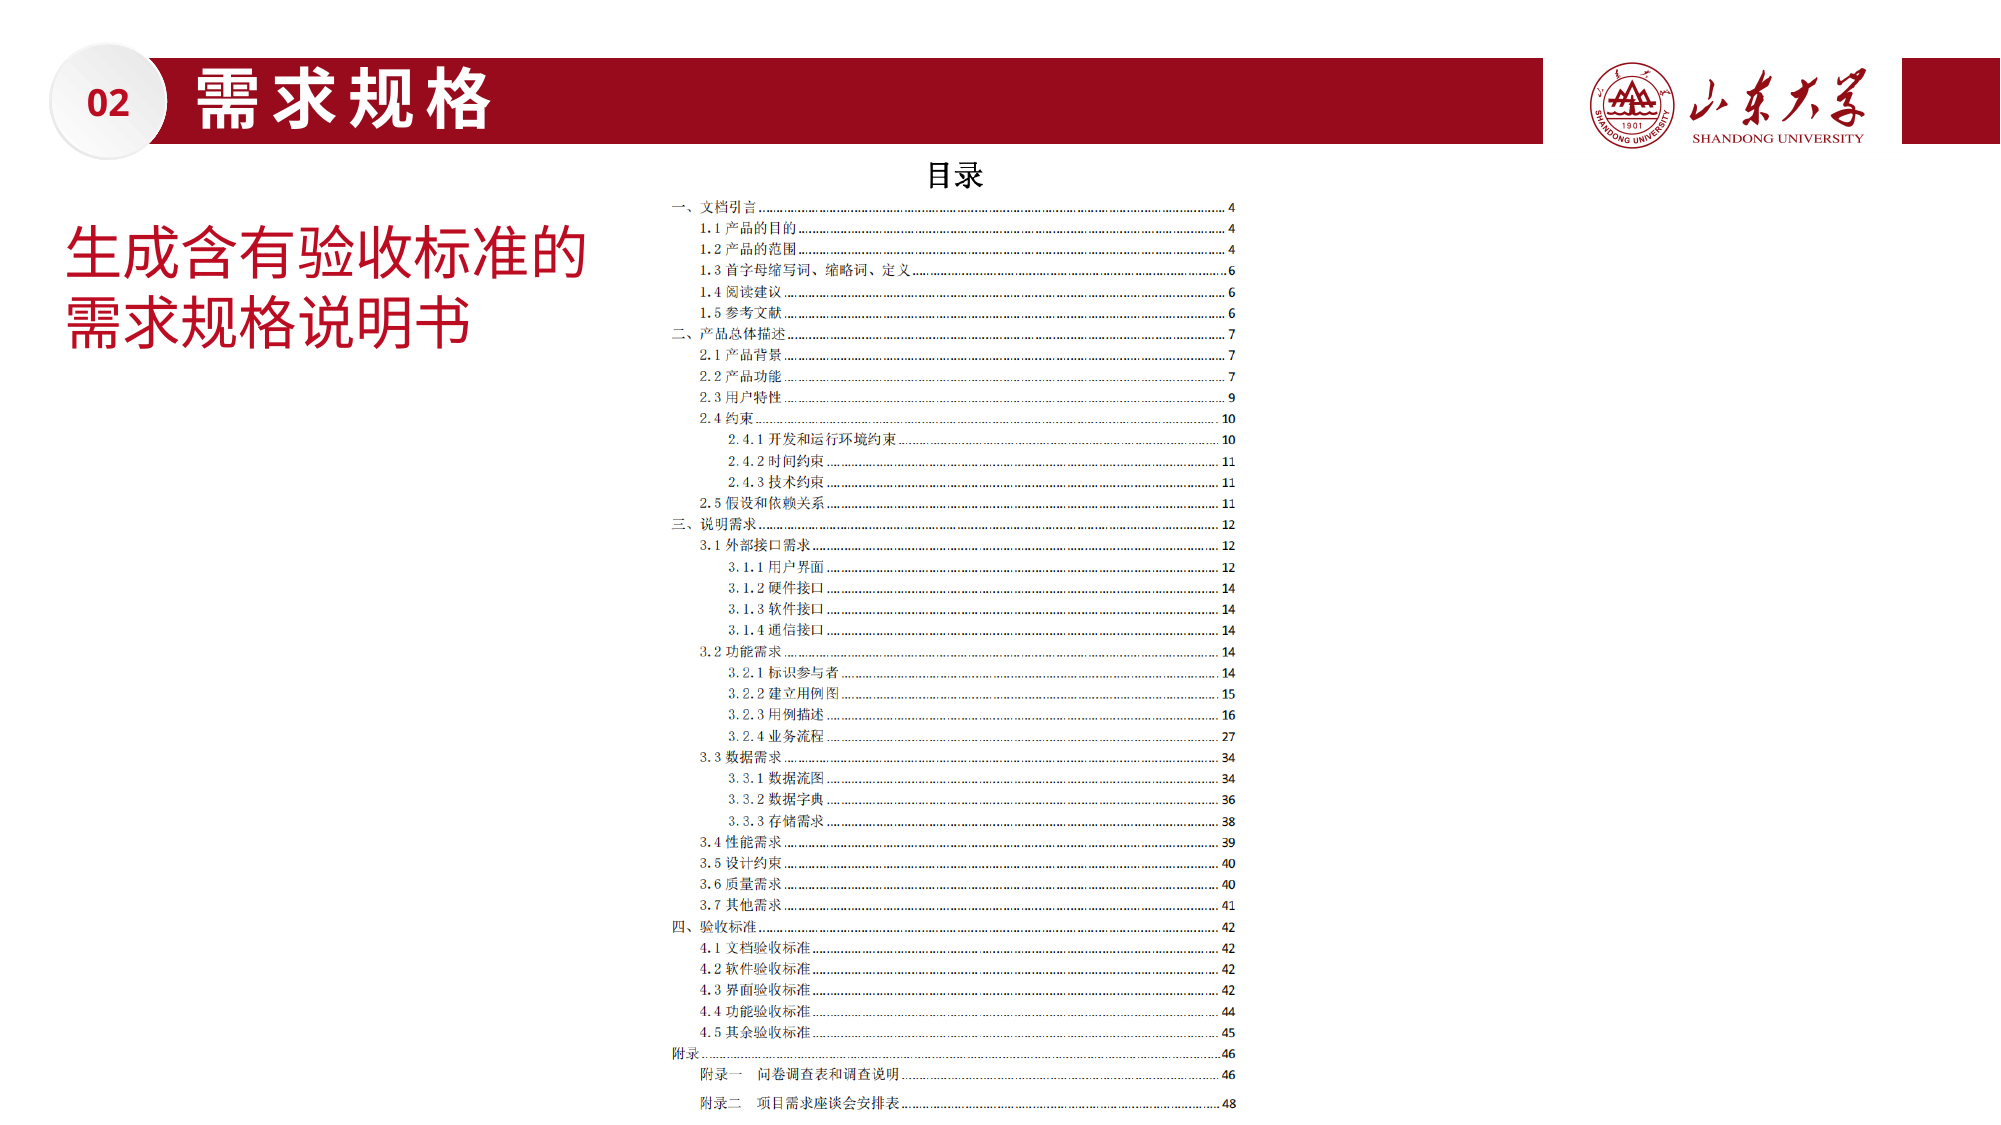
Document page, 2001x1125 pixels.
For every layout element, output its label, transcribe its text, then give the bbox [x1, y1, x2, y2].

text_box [168, 49, 1543, 146]
picture [1543, 28, 1902, 189]
picture [643, 157, 1254, 1113]
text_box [49, 42, 168, 160]
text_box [1902, 49, 2000, 146]
text_box 生成含有验收标准的 需求规格说明书 [49, 208, 643, 364]
